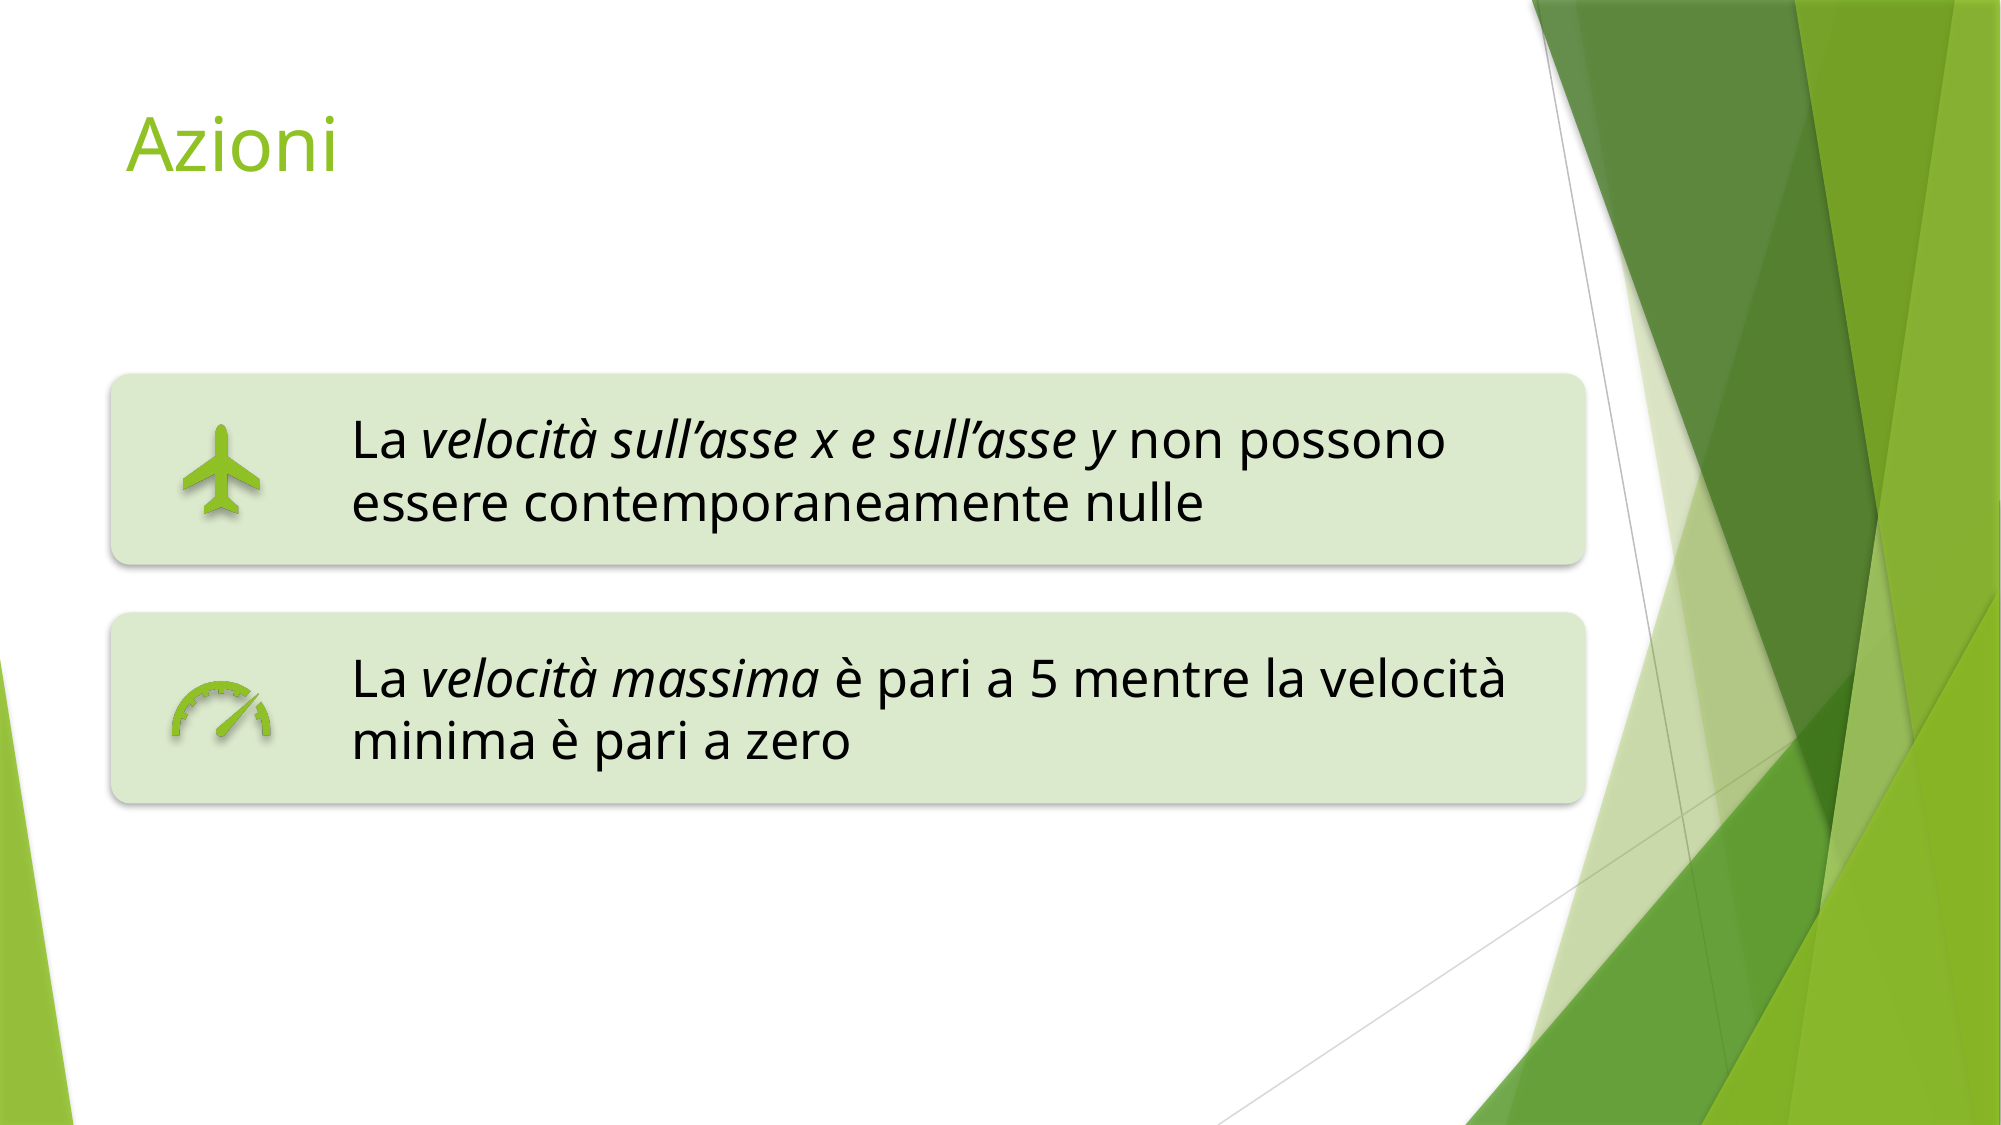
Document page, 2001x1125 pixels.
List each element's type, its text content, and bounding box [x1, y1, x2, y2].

title Azioni [111, 88, 1522, 269]
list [110, 269, 1587, 908]
